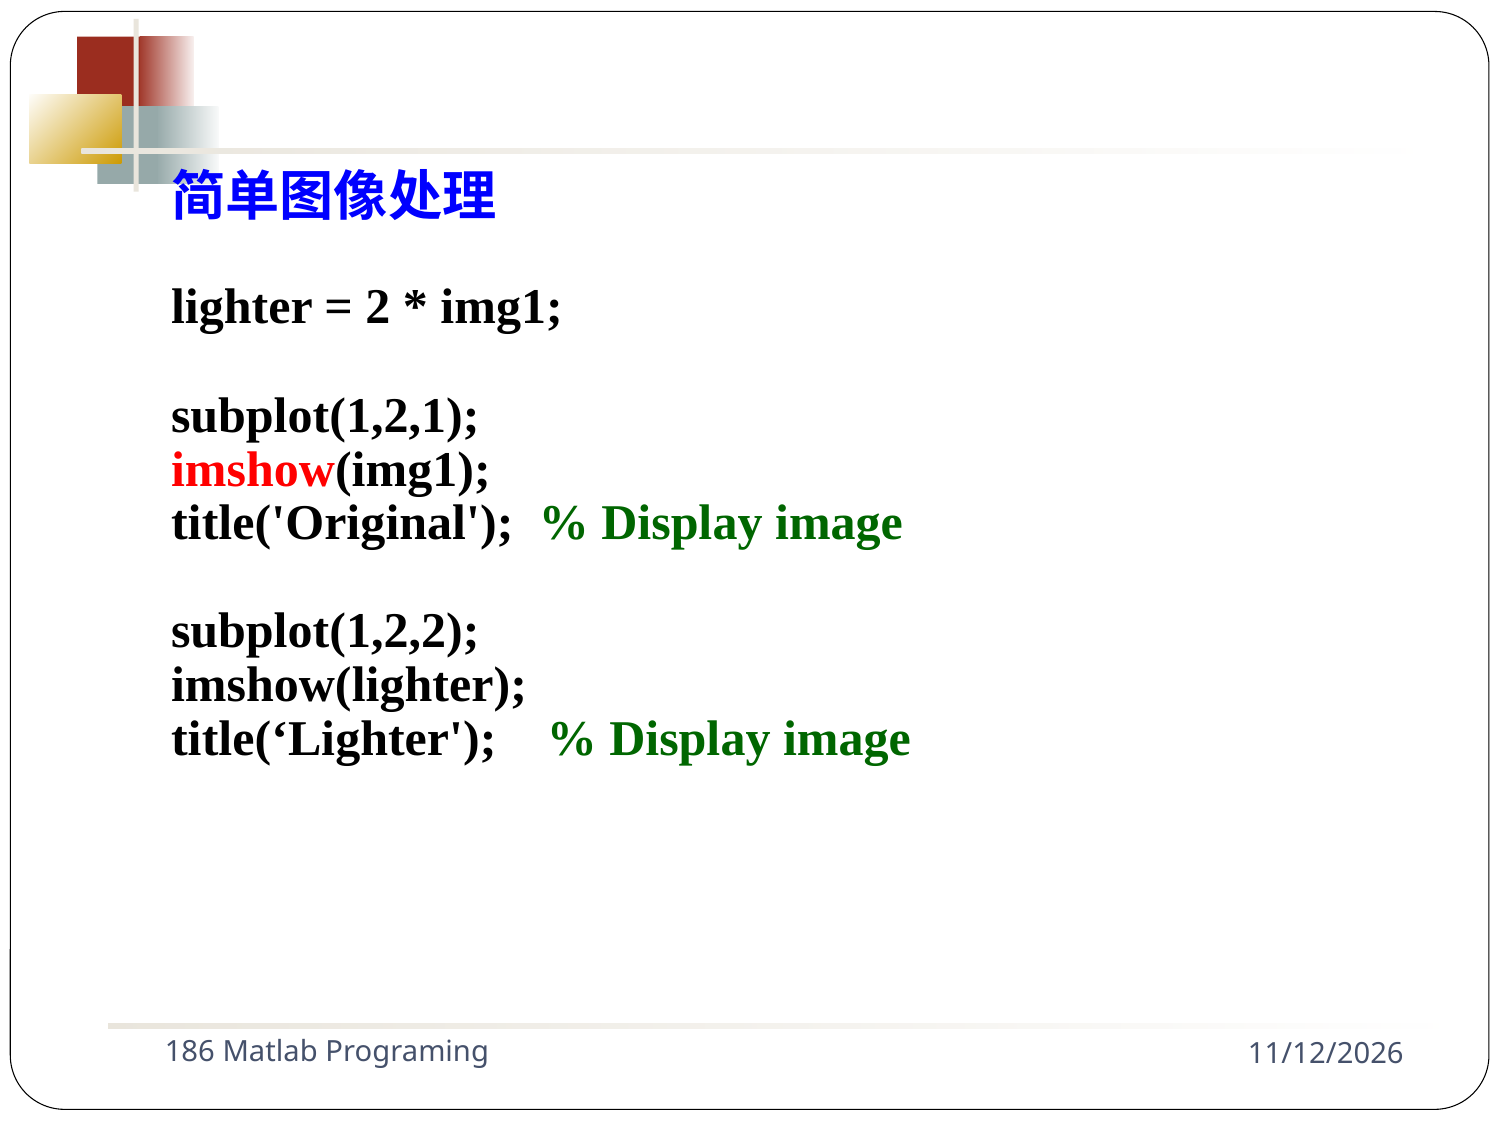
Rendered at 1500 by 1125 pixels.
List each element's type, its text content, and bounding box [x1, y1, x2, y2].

text_box [1012, 1015, 1419, 1094]
list 简单图像处理 lighter = 2 * img1; subplot(1,2,1); imshow(img1); title('Original'); % Display image subplot(1,2,2); imshow(lighter); title(‘Lighter'); % Display image [155, 160, 1500, 988]
text_box 186 Matlab Programing [150, 1012, 800, 1088]
